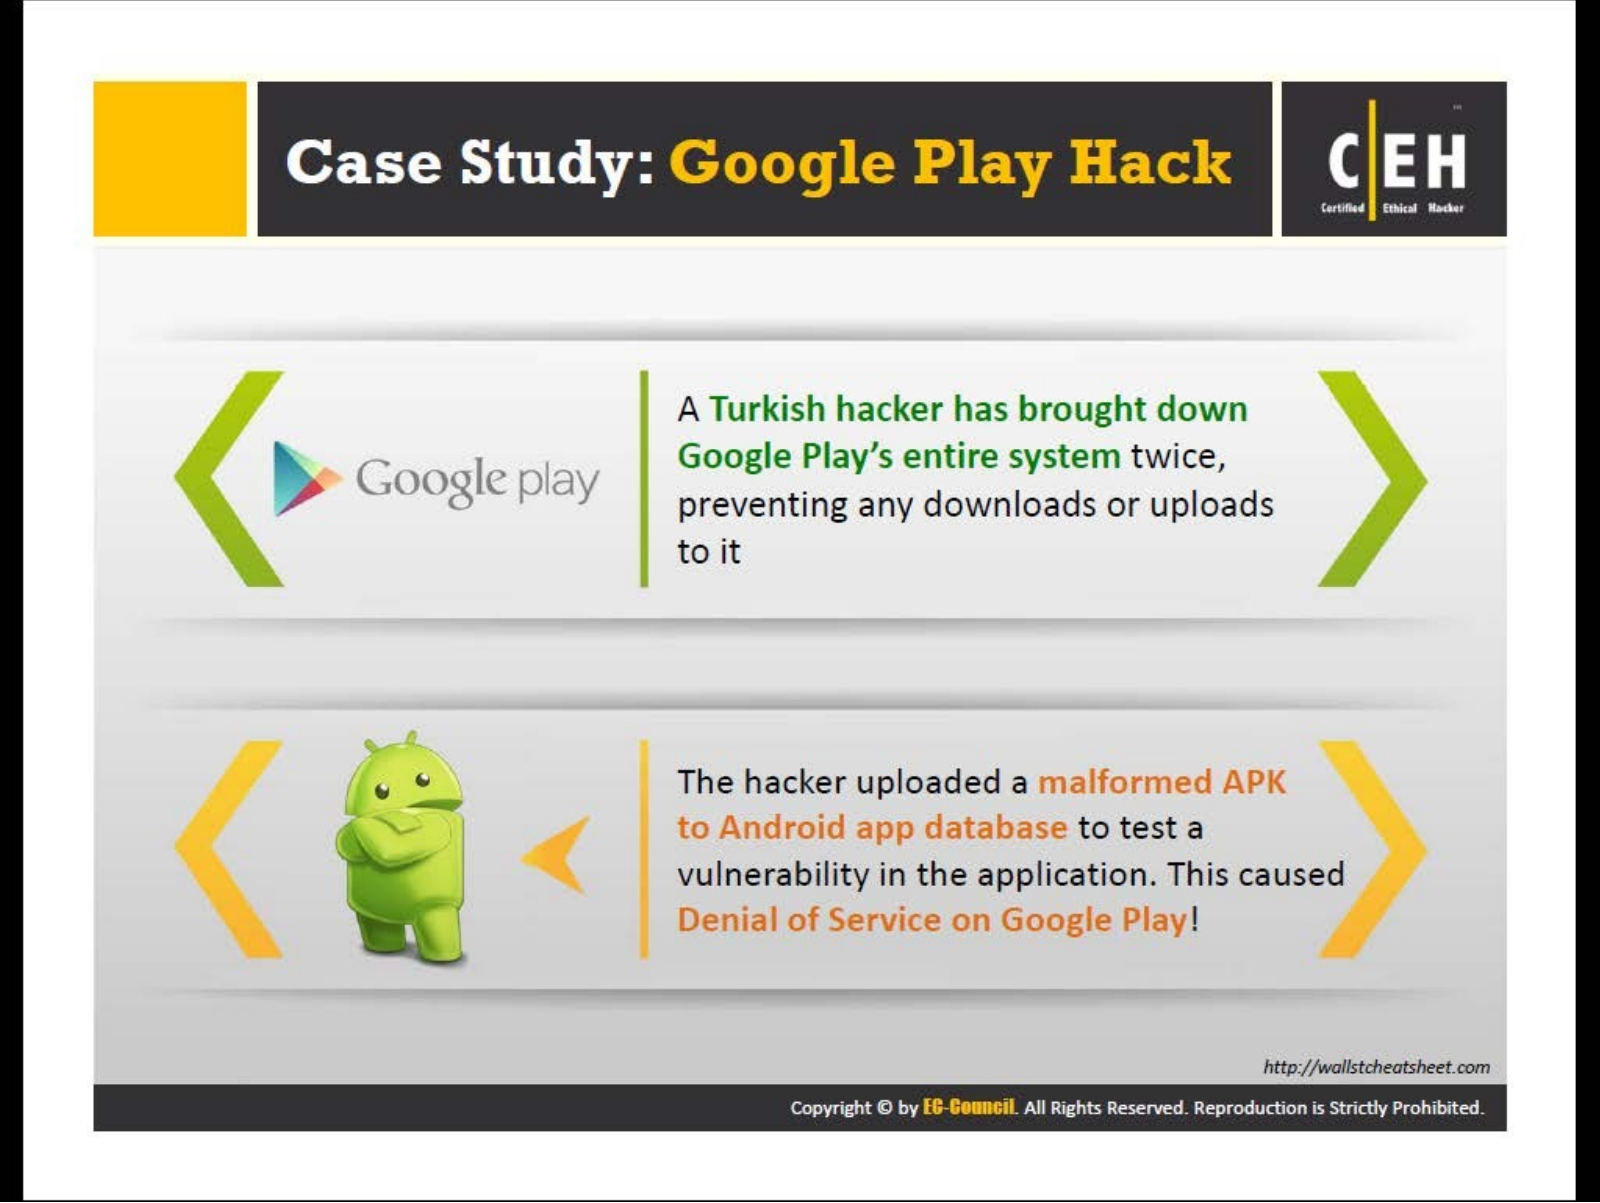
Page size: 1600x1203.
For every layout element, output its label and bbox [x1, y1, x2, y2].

text_box [0, 0, 1600, 1202]
